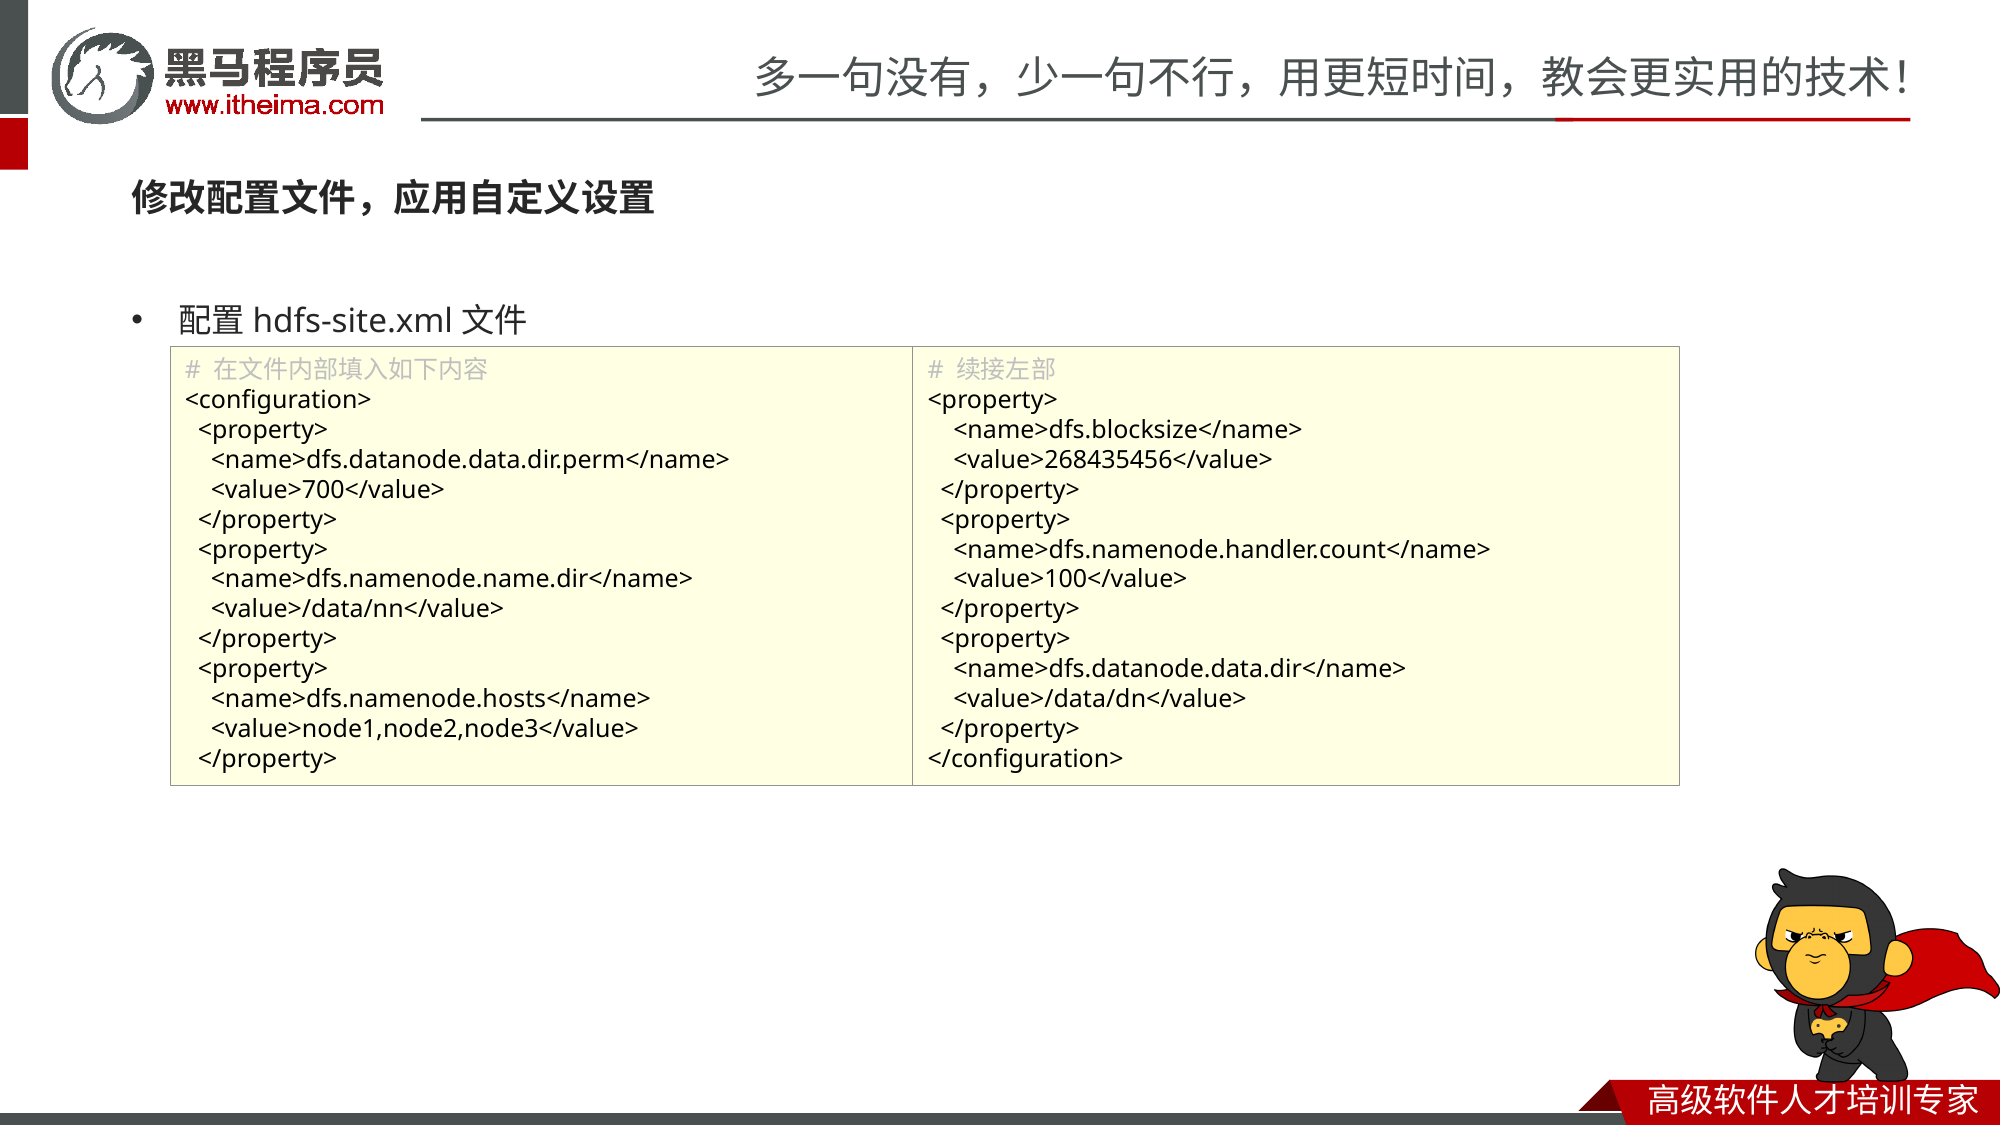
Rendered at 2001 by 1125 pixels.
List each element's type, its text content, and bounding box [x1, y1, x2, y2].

text_box # 续接左部 <property> <name>dfs.blocksize</name> <value>268435456</value> </property> <property> <name>dfs.namenode.handler.count</name> <value>100</value> </property> <property> <name>dfs.datanode.data.dir</name> <value>/data/dn</value> </property> </configuration> [912, 346, 1680, 786]
picture [50, 26, 384, 125]
picture [1746, 834, 2000, 1094]
list 修改配置文件，应用自定义设置 [116, 154, 1872, 239]
list 配置hdfs-site.xml文件 [116, 271, 1872, 964]
text_box # 在文件内部填入如下内容 <configuration> <property> <name>dfs.datanode.data.dir.perm</name> <value>700</value> </property> <property> <name>dfs.namenode.name.dir</name> <value>/data/nn</value> </property> <property> <name>dfs.namenode.hosts</name> <value>node1,node2,node3</value> </property> [170, 346, 912, 786]
